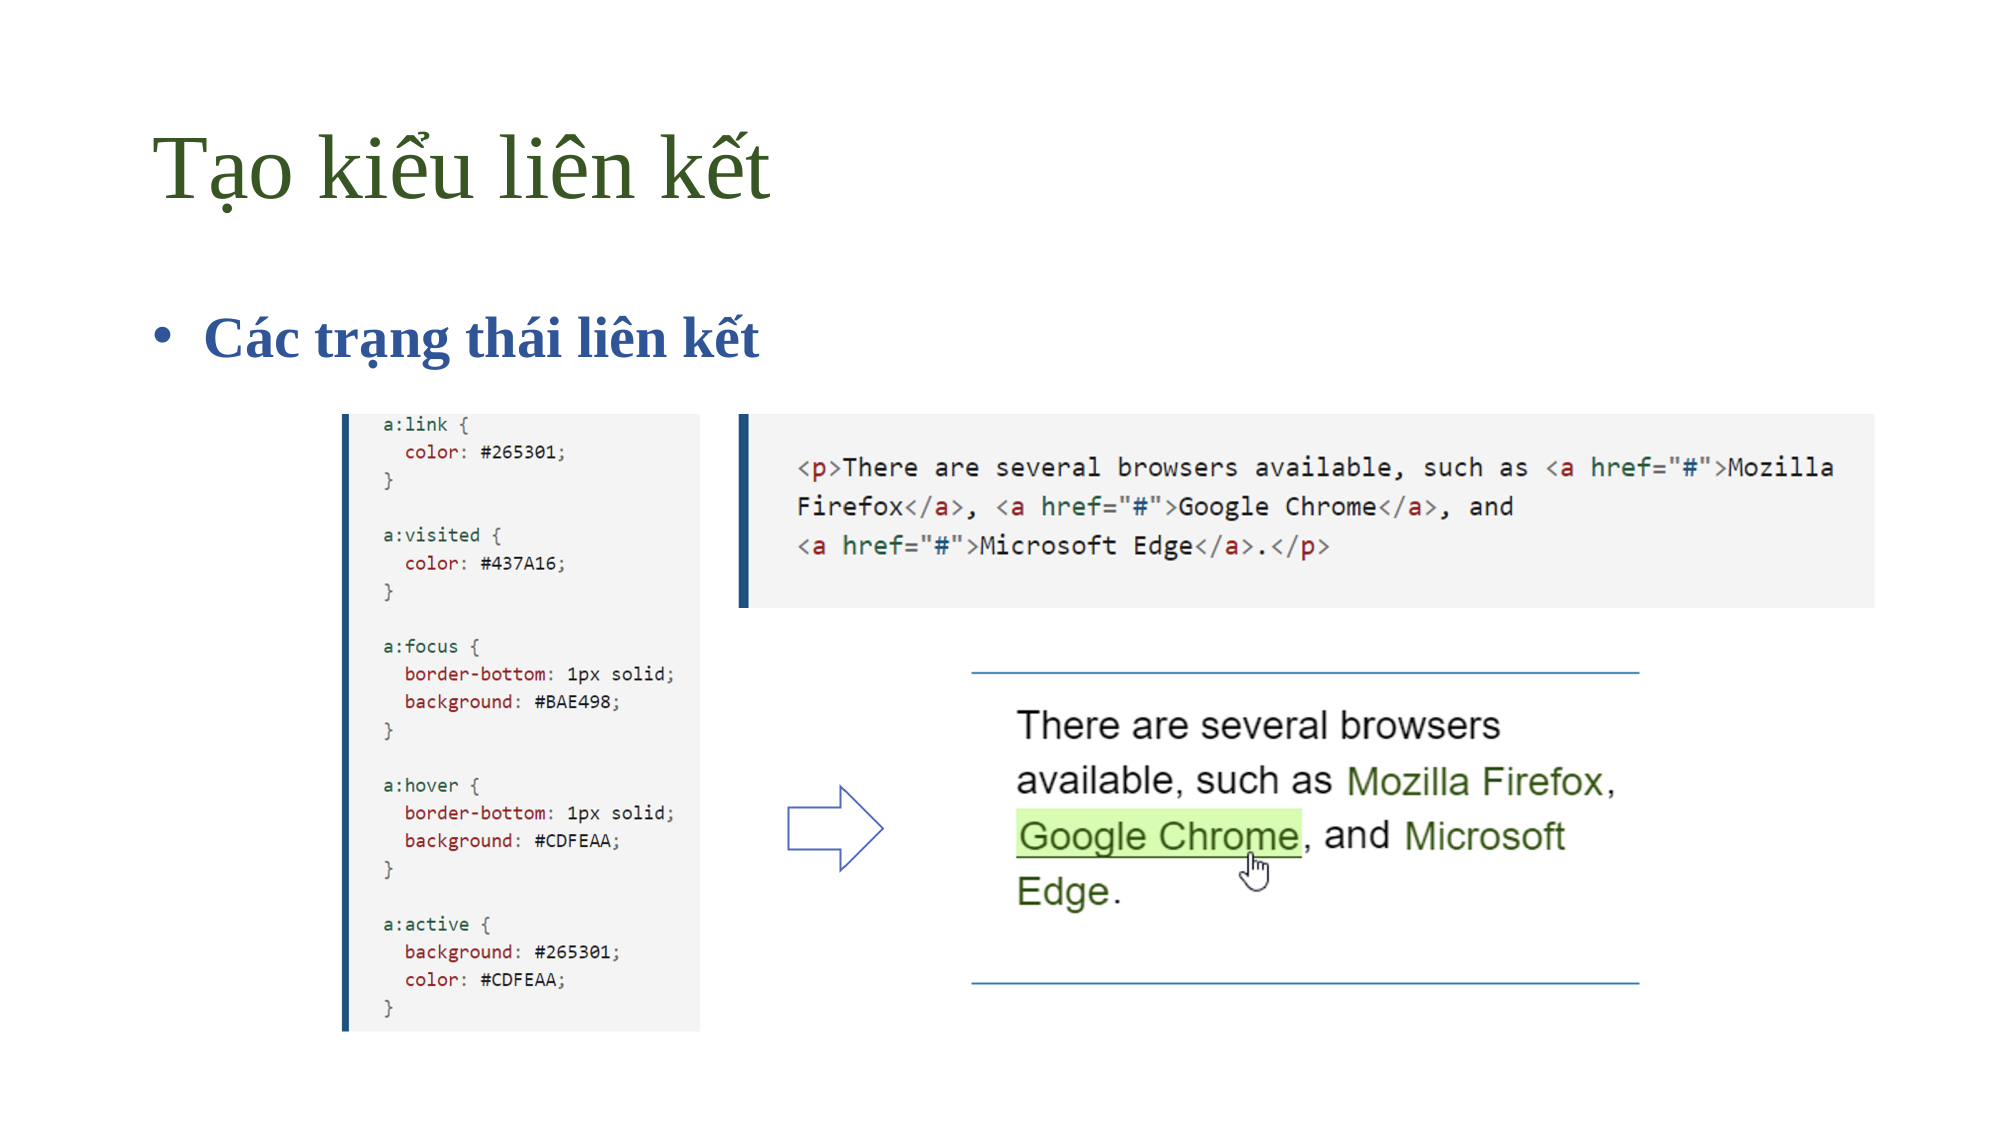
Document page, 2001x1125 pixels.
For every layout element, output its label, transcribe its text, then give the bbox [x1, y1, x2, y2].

list Các trạng thái liên kết [137, 299, 1863, 1066]
picture [322, 414, 1888, 1036]
title Tạo kiểu liên kết [137, 59, 1863, 278]
